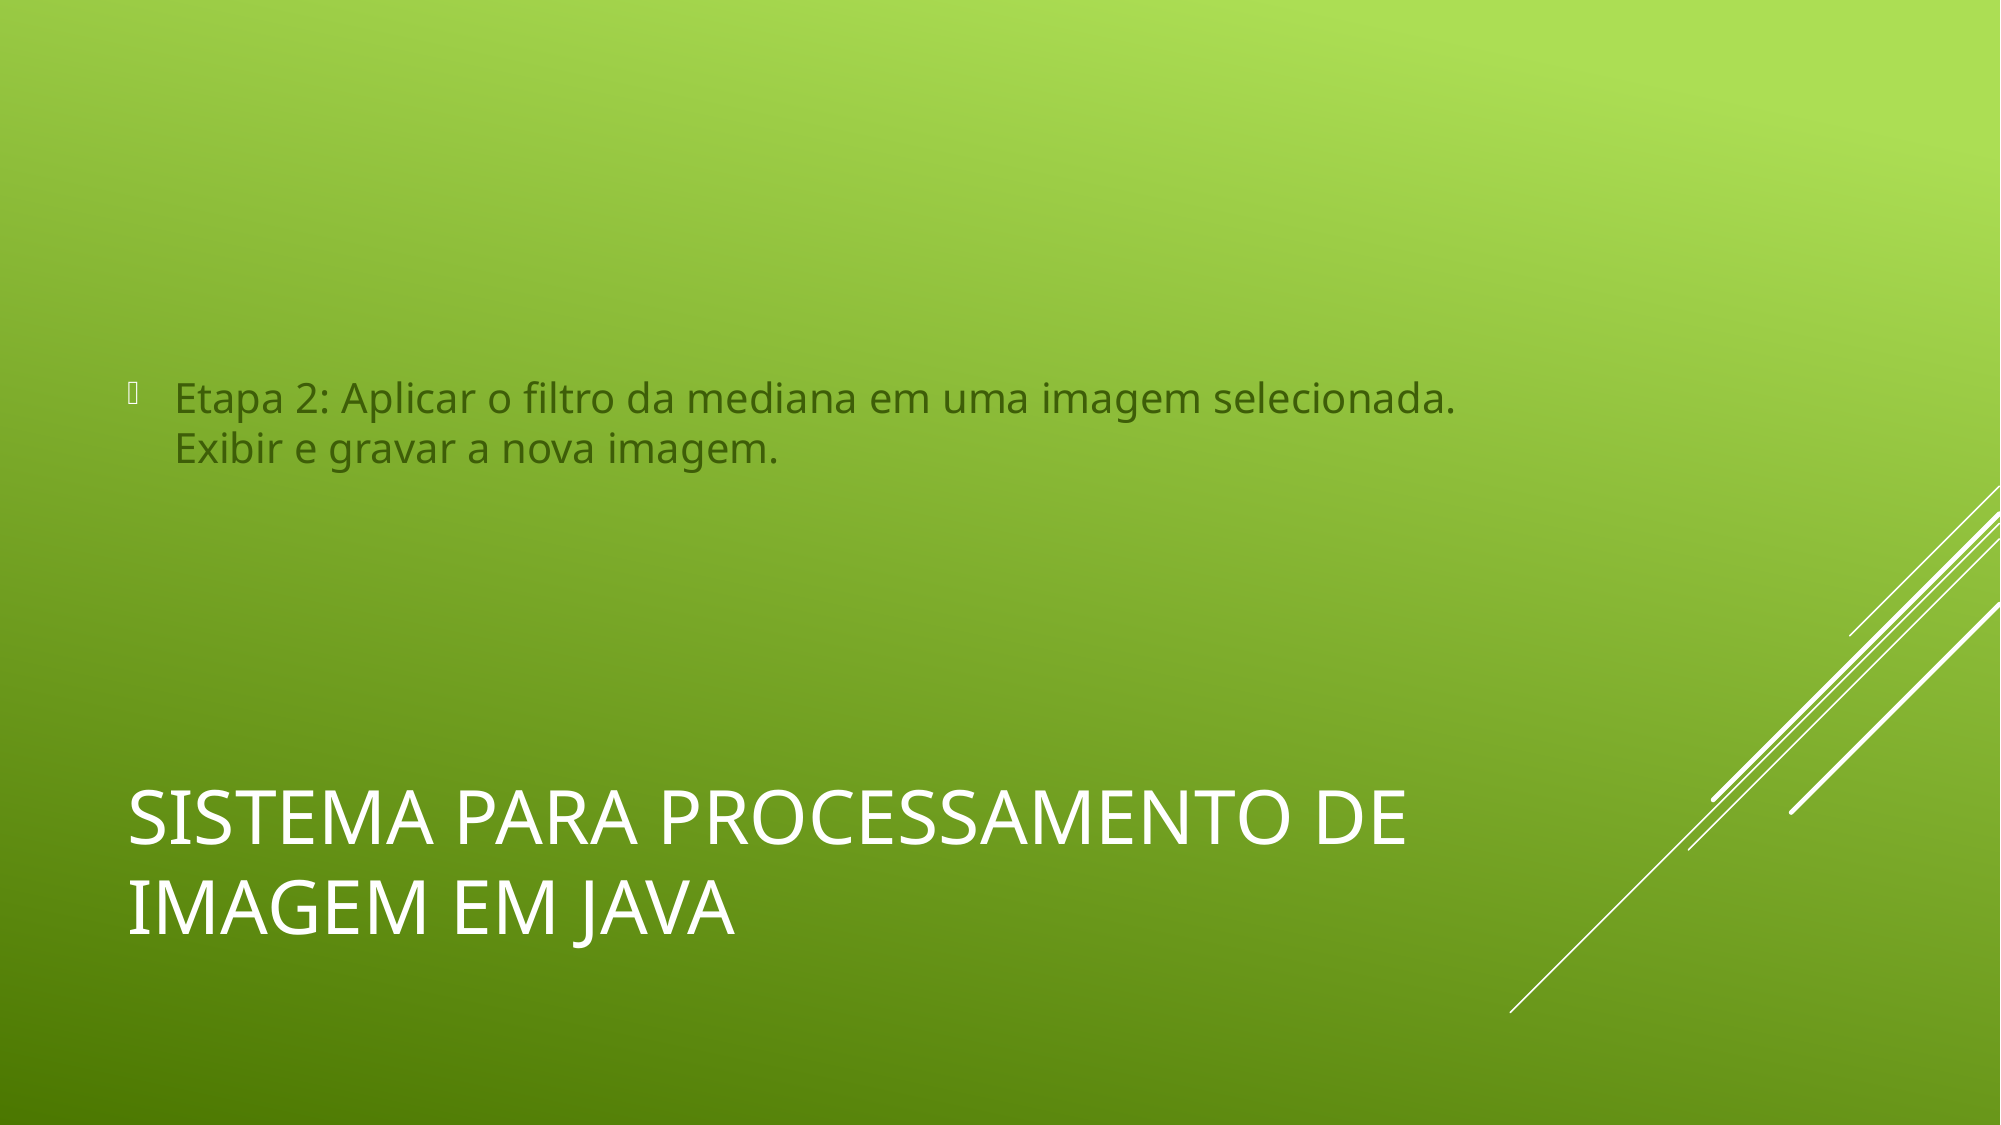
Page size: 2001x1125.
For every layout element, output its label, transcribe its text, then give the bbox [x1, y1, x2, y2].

title Sistema para processamento de imagem em java [112, 736, 1513, 984]
list Etapa 2: Aplicar o filtro da mediana em uma imagem selecionada. Exibir e gravar a nova imagem. [112, 125, 1513, 719]
